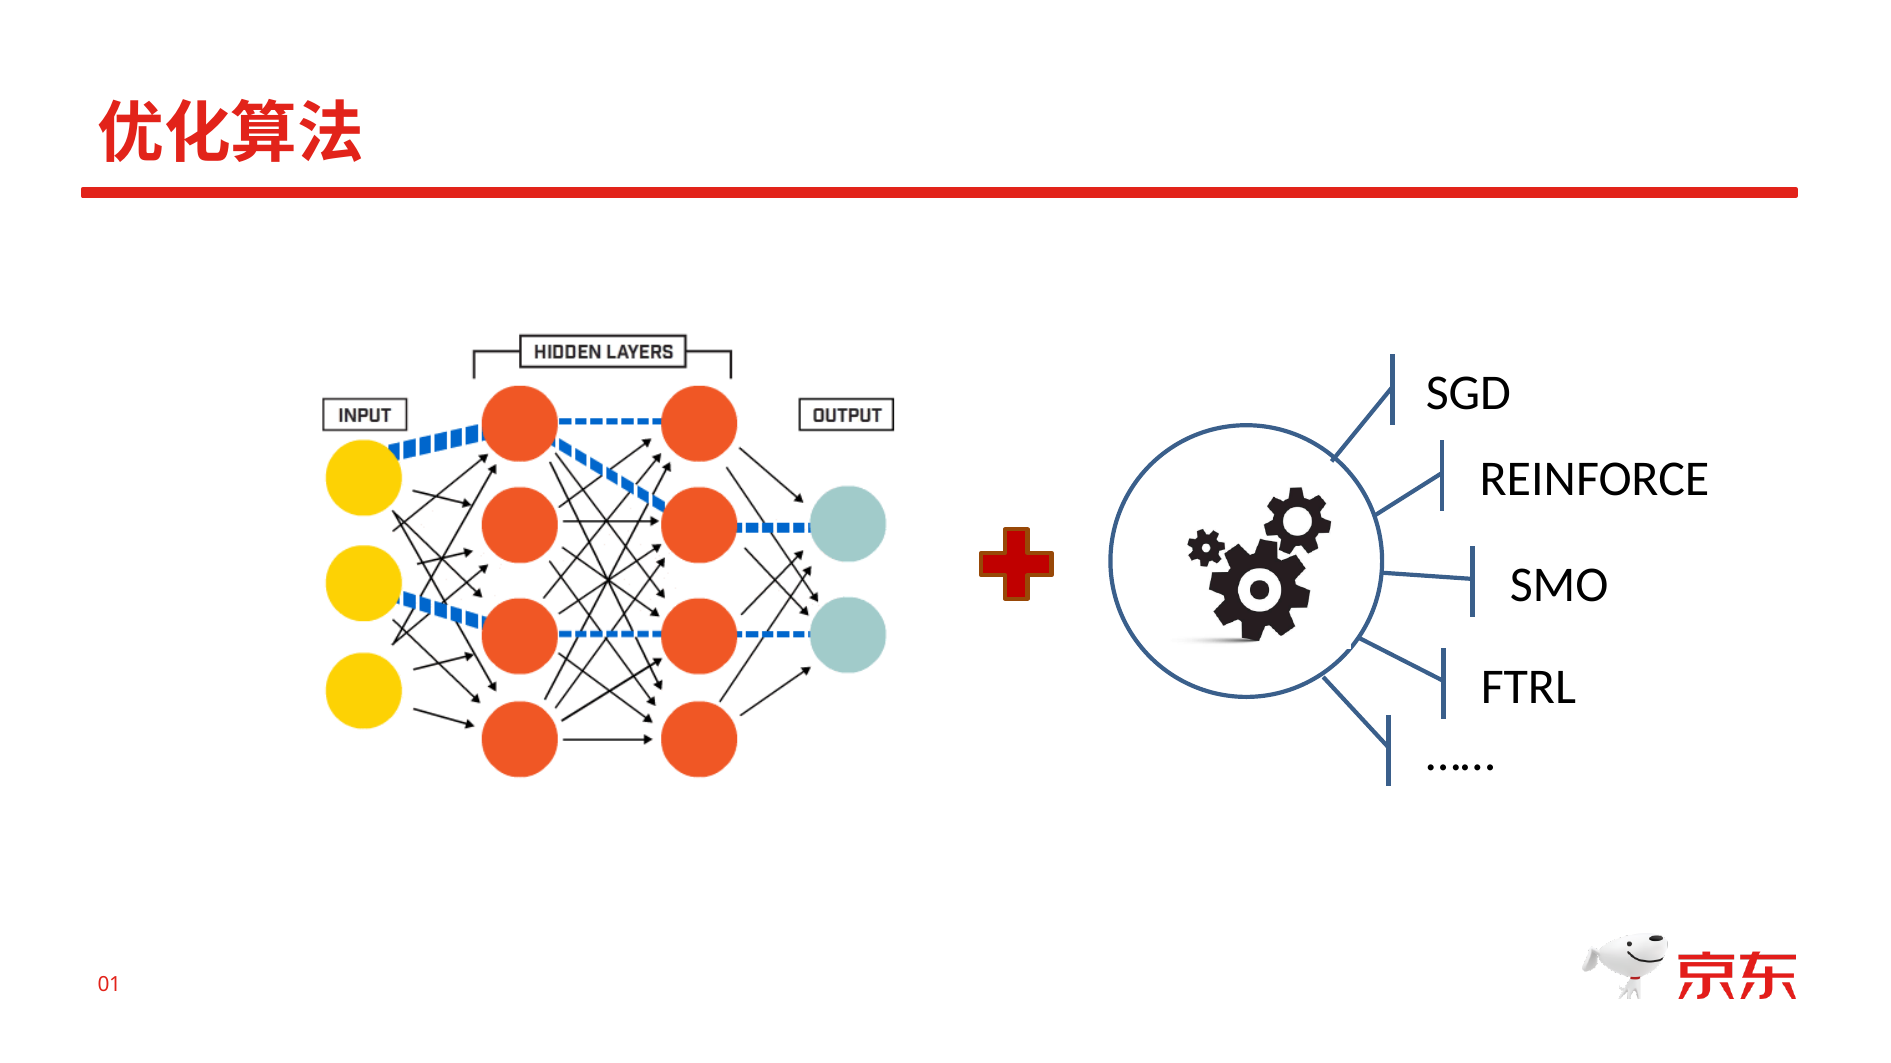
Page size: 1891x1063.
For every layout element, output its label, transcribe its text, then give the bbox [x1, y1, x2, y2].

text_box REINFORCE [1465, 440, 1737, 511]
list 优化算法 [82, 82, 1087, 189]
text_box SMO [1382, 546, 1475, 617]
text_box FTRL [1357, 635, 1446, 715]
text_box …… [1411, 715, 1683, 786]
text_box SMO [1495, 546, 1767, 617]
text_box SGD [1329, 354, 1395, 463]
text_box SGD [1411, 354, 1636, 425]
picture [259, 315, 945, 813]
picture [1157, 479, 1351, 649]
text_box [1108, 423, 1385, 700]
text_box …… [1321, 675, 1391, 786]
list 01 [82, 963, 225, 1004]
text_box FTRL [1466, 648, 1738, 719]
text_box REINFORCE [1374, 440, 1444, 517]
text_box [979, 527, 1054, 601]
picture [1582, 933, 1796, 999]
